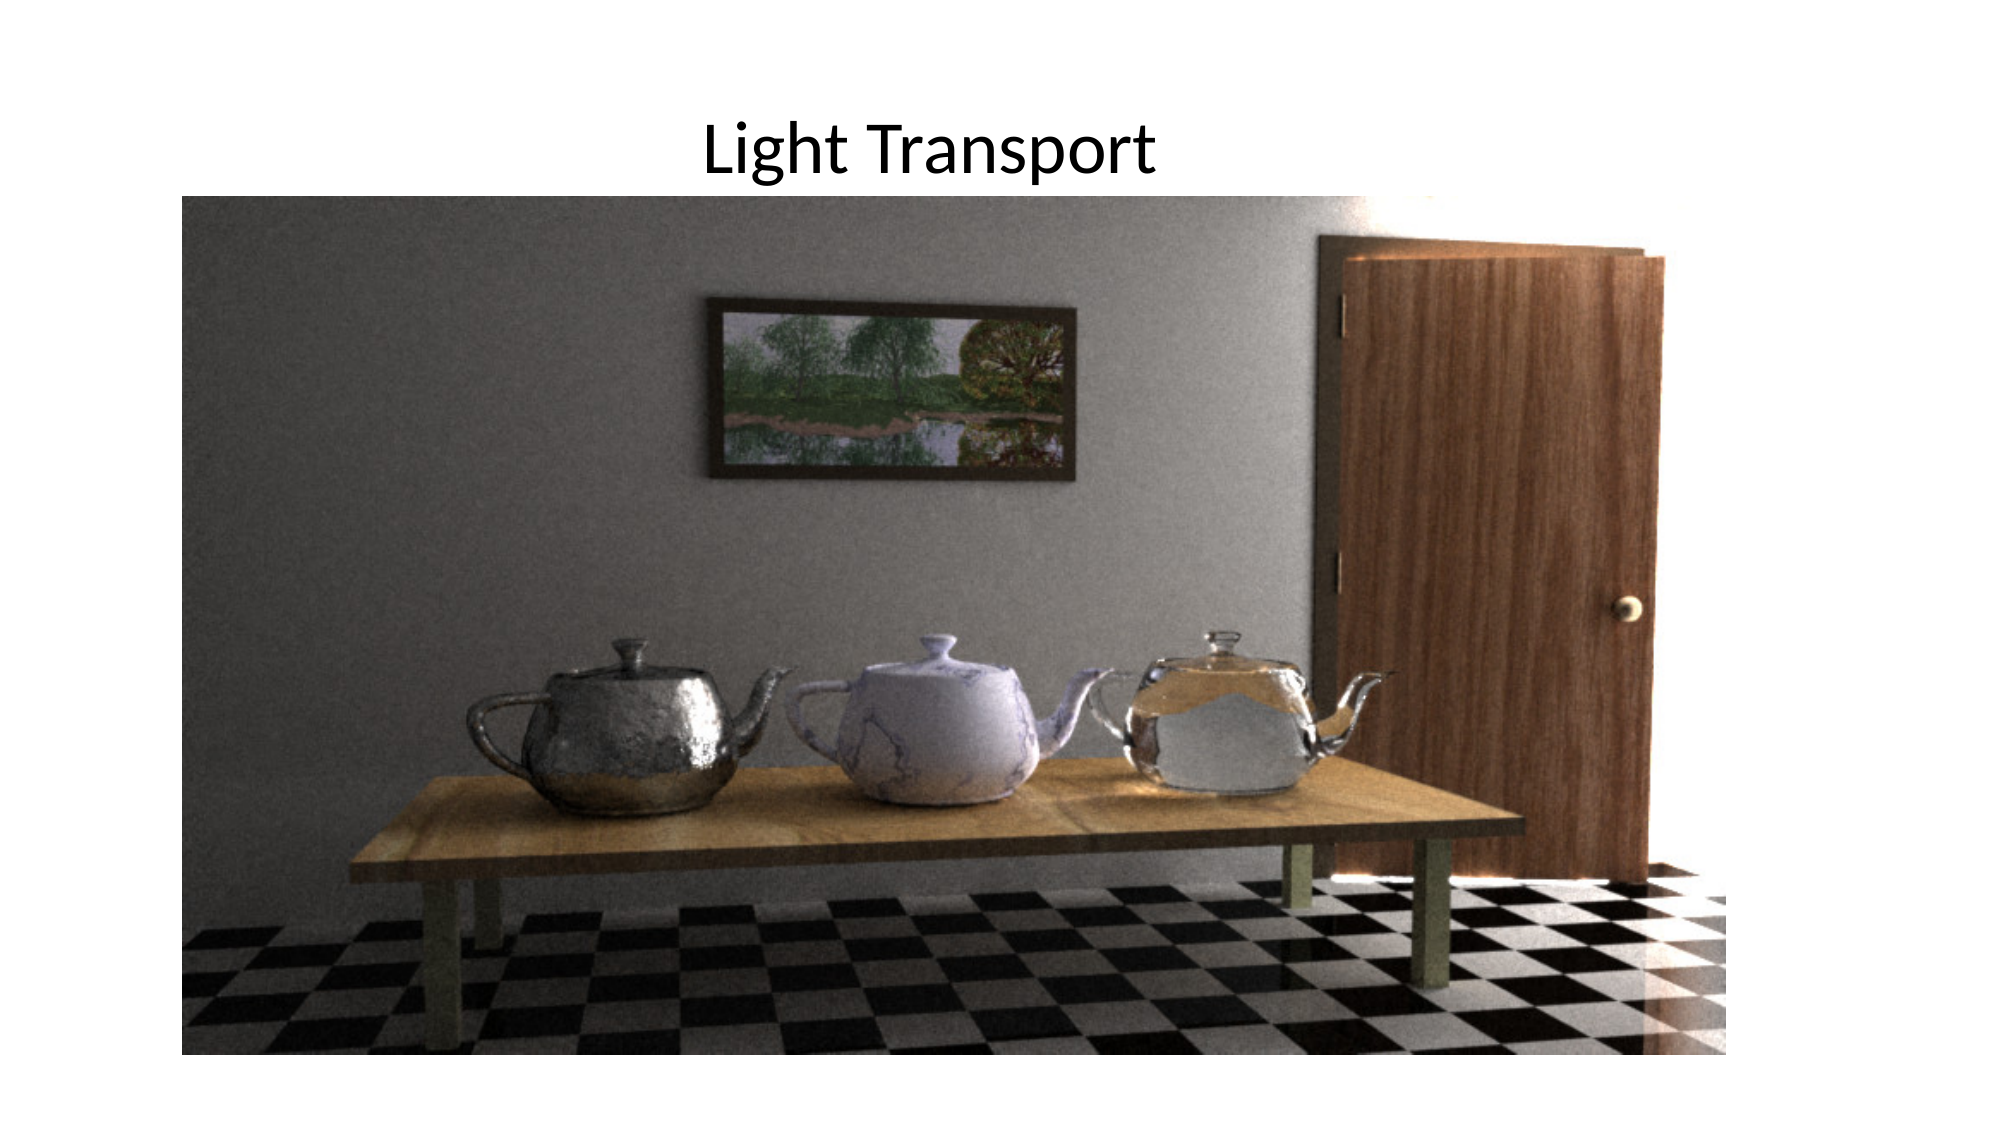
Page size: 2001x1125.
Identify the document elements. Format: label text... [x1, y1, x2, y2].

picture [182, 196, 1726, 1055]
text_box Light Transport [557, 90, 1304, 196]
